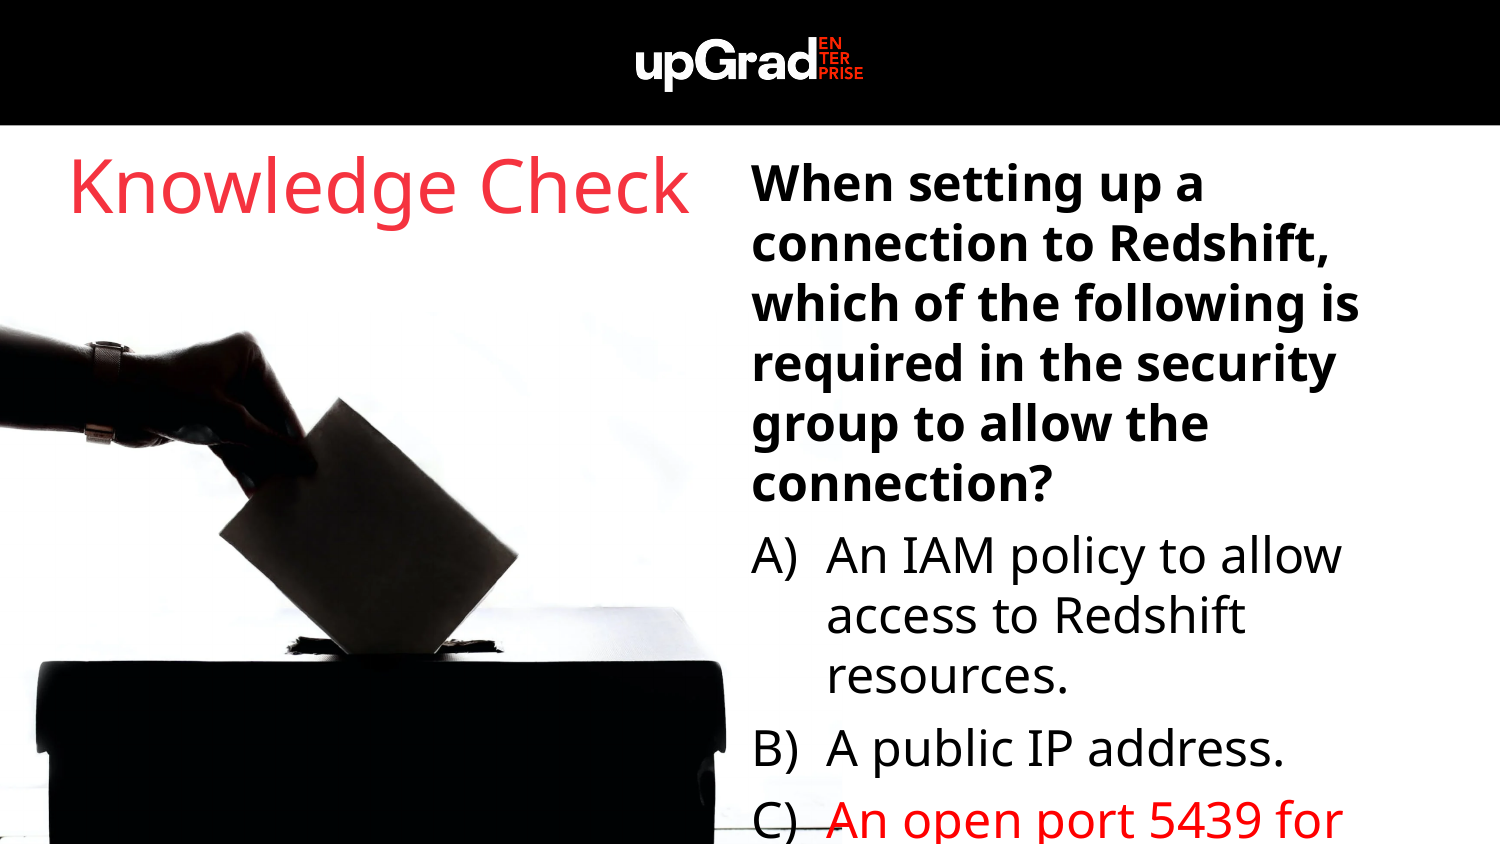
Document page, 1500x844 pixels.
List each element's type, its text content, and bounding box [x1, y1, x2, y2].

picture [0, 312, 736, 844]
text_box When setting up a connection to Redshift, which of the following is required in the security group to allow the connection? An IAM policy to allow access to Redshift resources. A public IP address. An open port 5439 for inbound traffic from the client. A VPC peering connection. [736, 143, 1500, 844]
picture [636, 37, 863, 92]
text_box Knowledge Check [55, 138, 957, 241]
